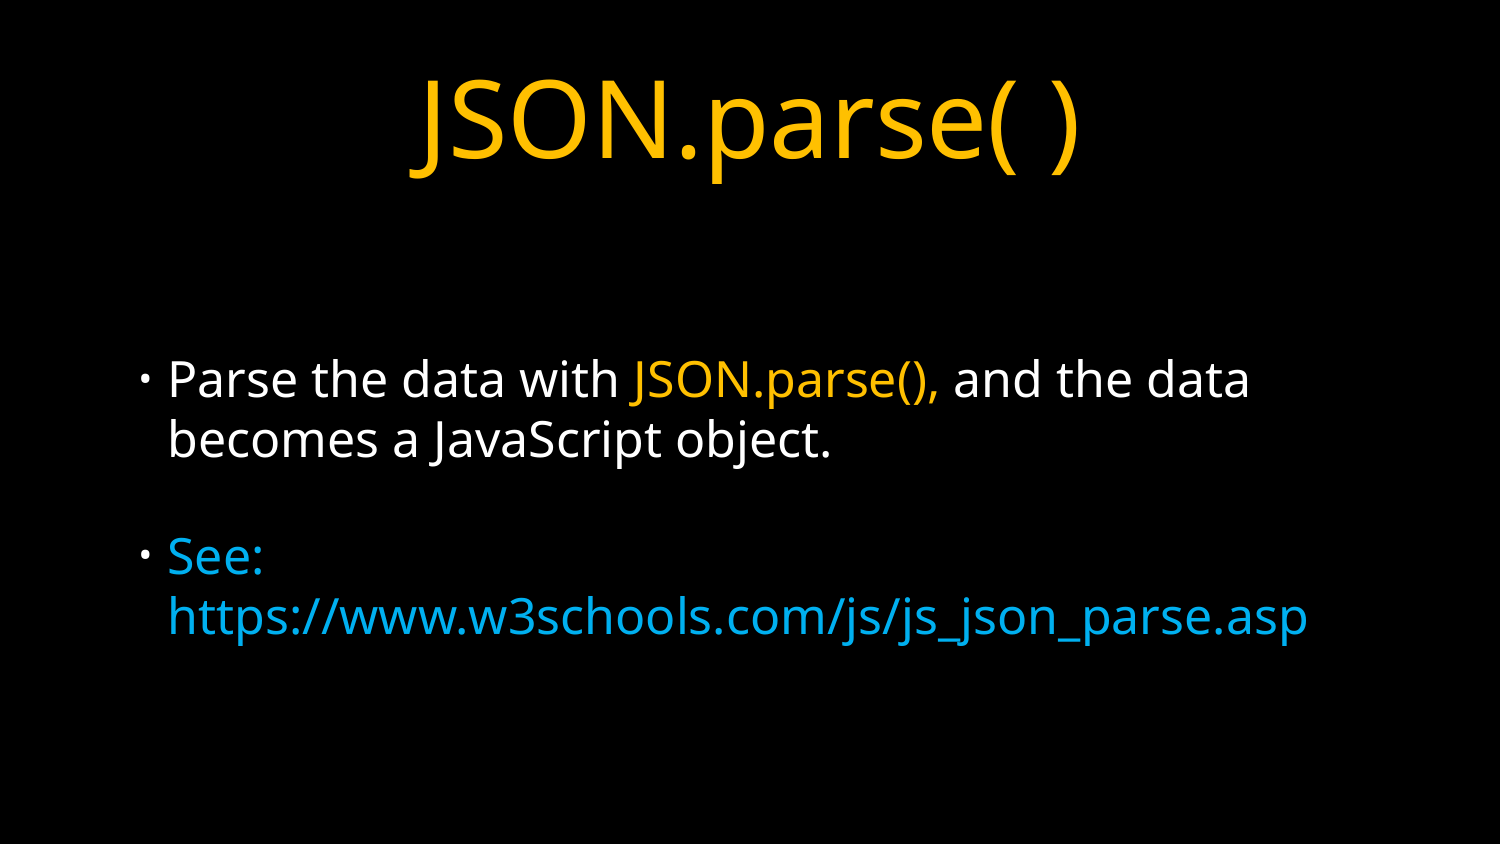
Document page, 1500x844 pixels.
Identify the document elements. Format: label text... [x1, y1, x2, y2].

title JSON.parse( ) [109, 21, 1391, 209]
list Parse the data with JSON.parse(), and the data becomes a JavaScript object. See: https://www.w3schools.com/js/js_json_parse.asp [109, 224, 1391, 768]
